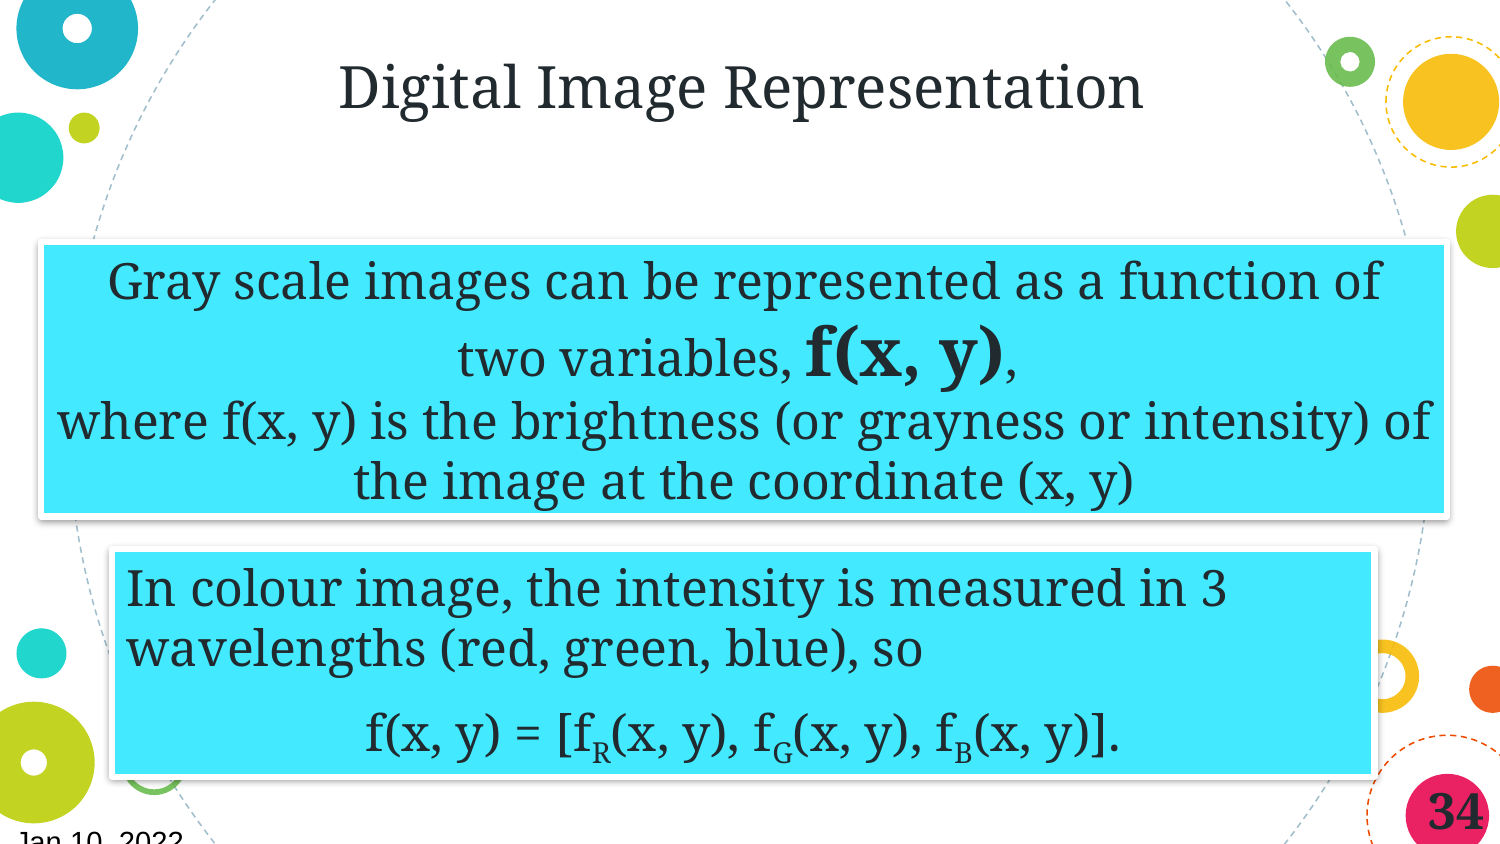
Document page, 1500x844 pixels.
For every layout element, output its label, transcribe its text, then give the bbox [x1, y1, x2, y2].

text_box Digital Image Representation [224, 38, 1260, 132]
slide_number 34 [1316, 764, 1500, 844]
text_box Gray scale images can be represented as a function of two variables, f(x, y), where f(x, y) is the brightness (or grayness or intensity) of the image at the coordinate (x, y) [38, 239, 1450, 520]
text_box In colour image, the intensity is measured in 3 wavelengths (red, green, blue), so f(x, y) = [fR(x, y), fG(x, y), fB(x, y)]. [109, 546, 1378, 780]
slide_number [0, 815, 329, 844]
